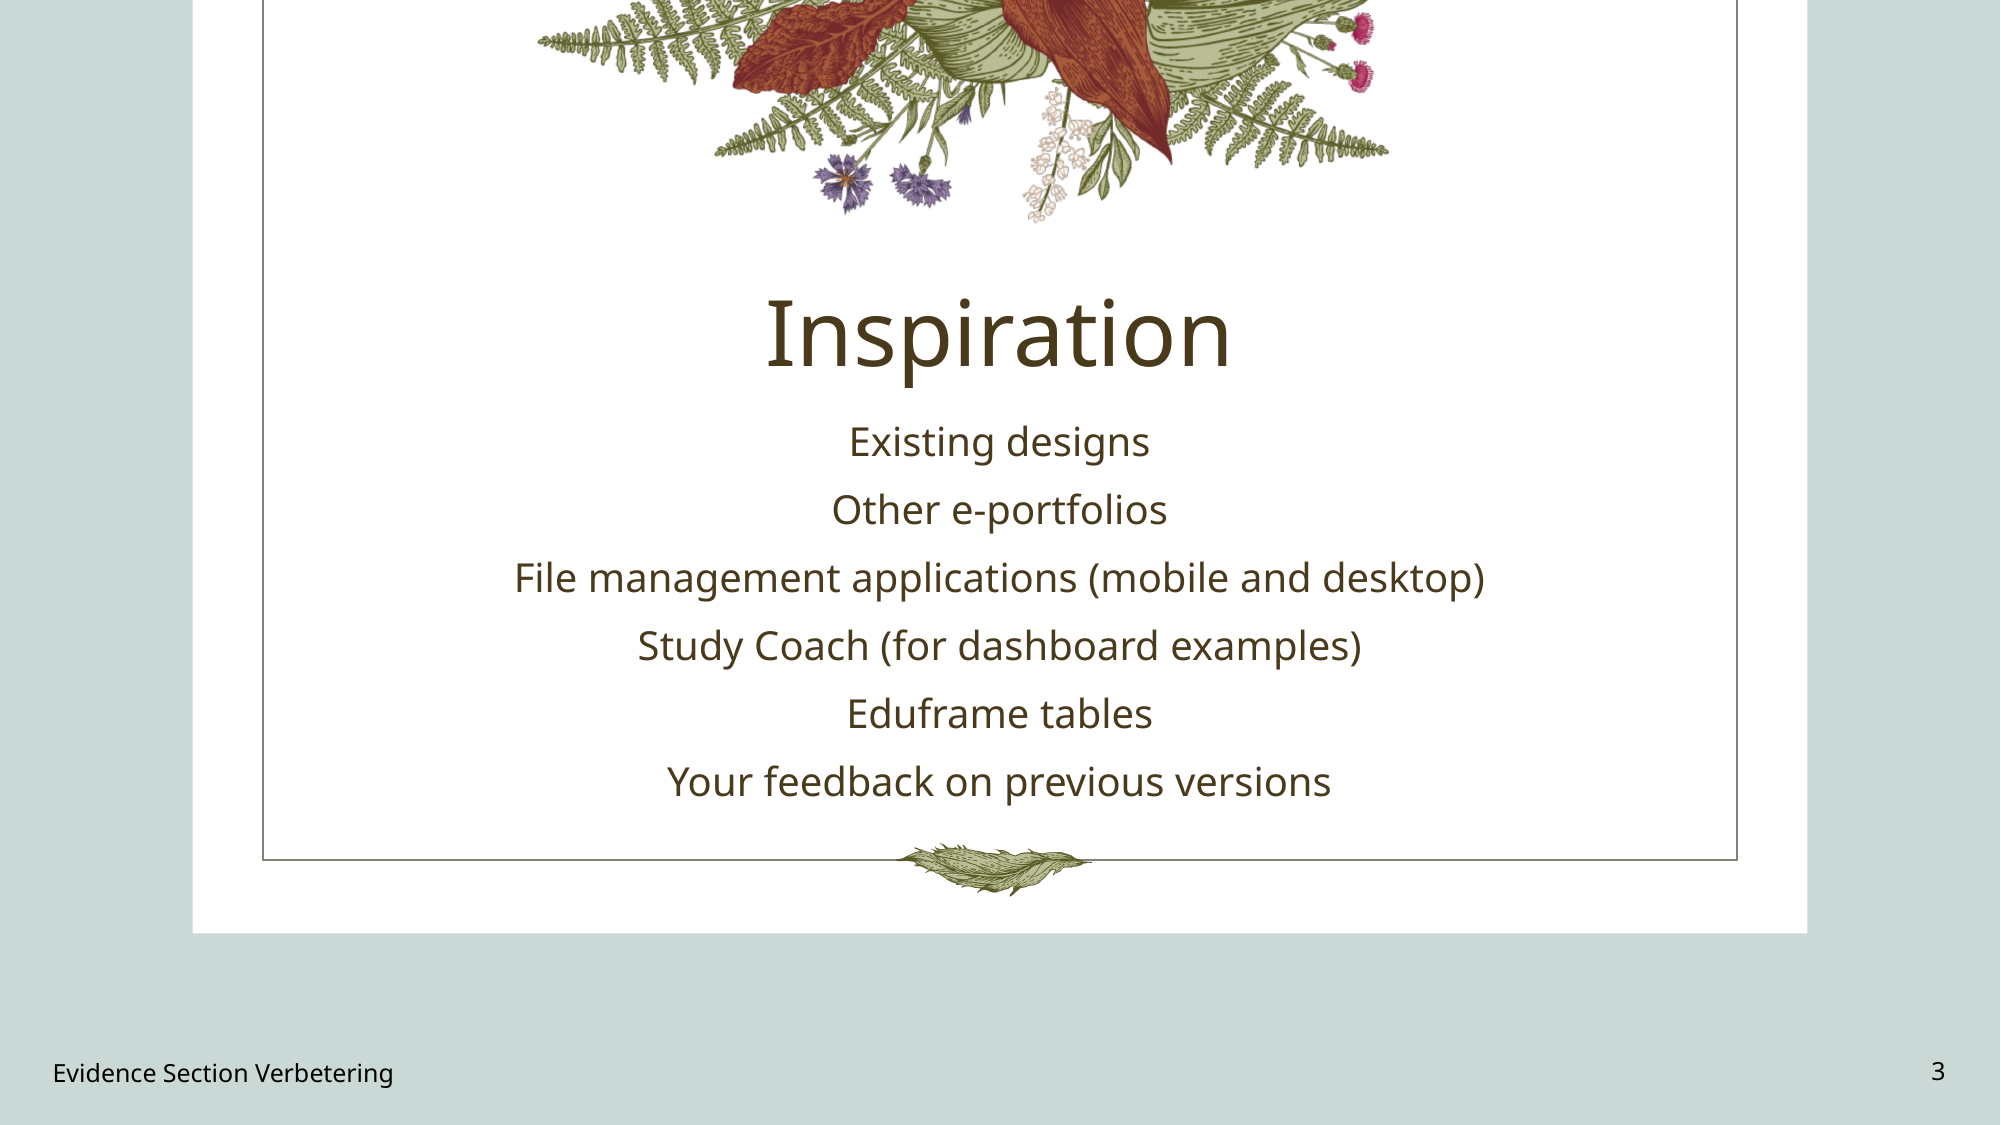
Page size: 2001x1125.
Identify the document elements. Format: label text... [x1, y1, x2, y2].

list Existing designs Other e-portfolios File management applications (mobile and desktop) Study Coach (for dashboard examples) Eduframe tables Your feedback on previous versions [364, 408, 1636, 816]
slide_number 3 [1510, 1042, 1961, 1103]
picture [894, 838, 1093, 897]
title Inspiration [286, 228, 1714, 446]
footer Evidence Section Verbetering [37, 1042, 713, 1103]
picture [535, 0, 1416, 228]
